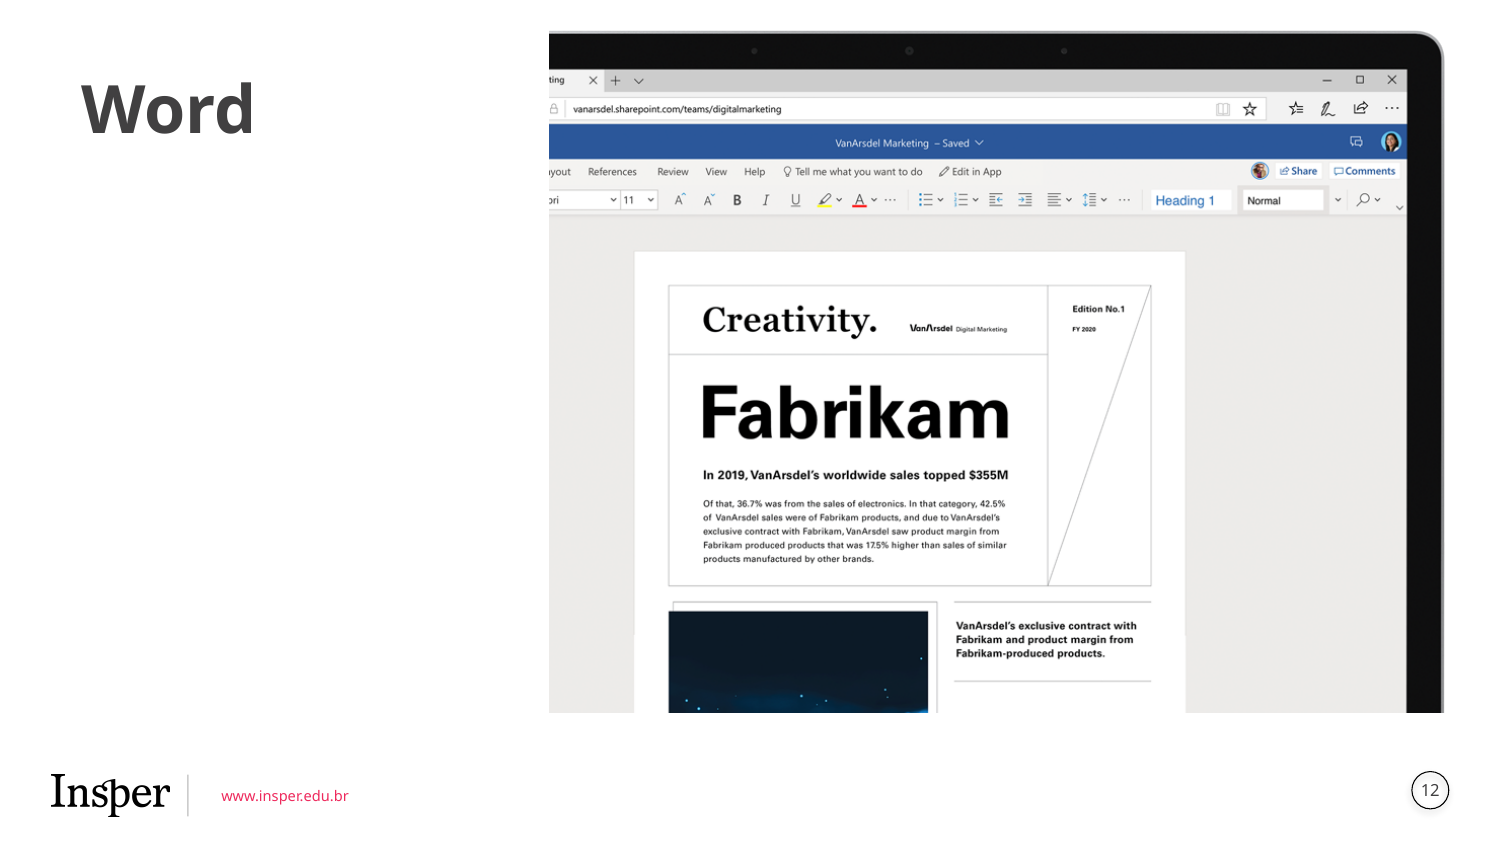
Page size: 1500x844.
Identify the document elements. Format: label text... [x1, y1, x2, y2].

picture [51, 774, 170, 817]
picture [549, 29, 1445, 714]
text_box Word [66, 51, 454, 189]
